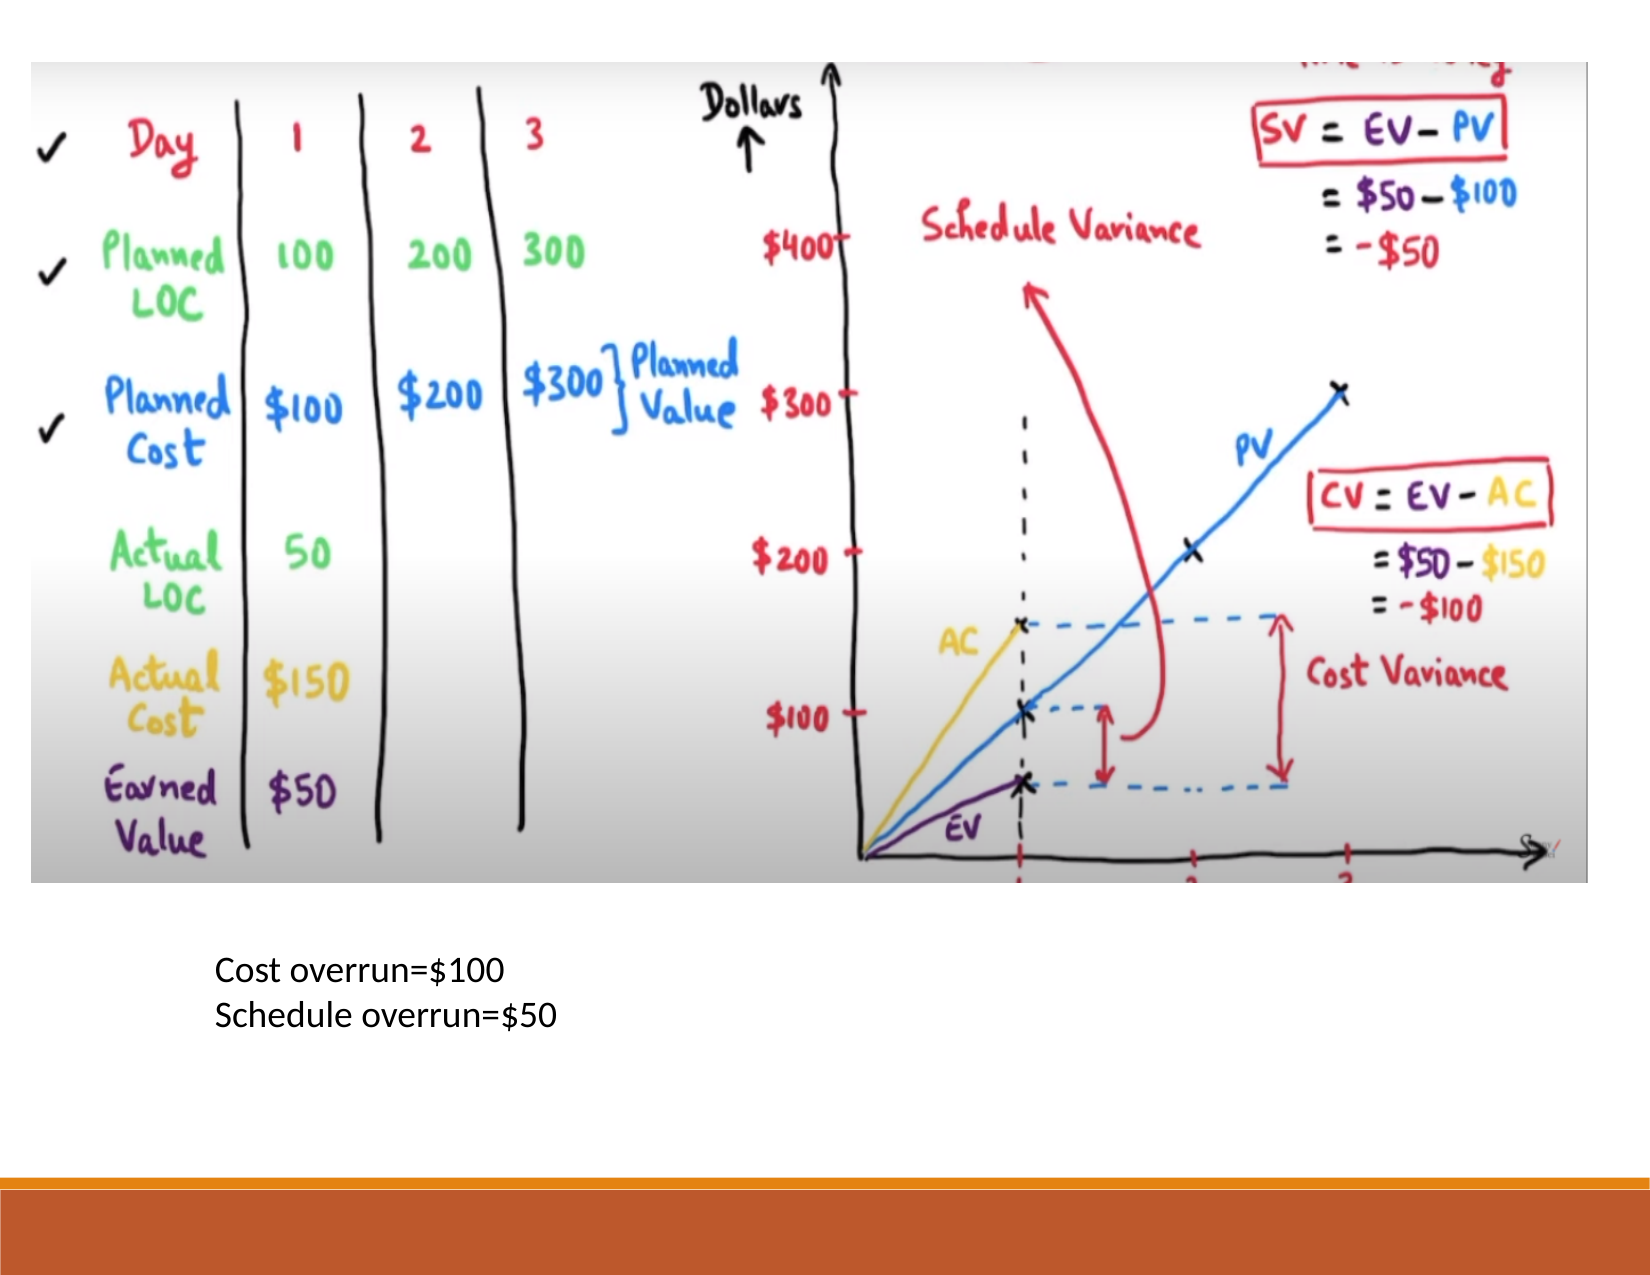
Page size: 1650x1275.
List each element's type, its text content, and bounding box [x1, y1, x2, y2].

text_box Cost overrun=$100 Schedule overrun=$50 [199, 937, 1400, 1043]
picture [30, 61, 1588, 883]
